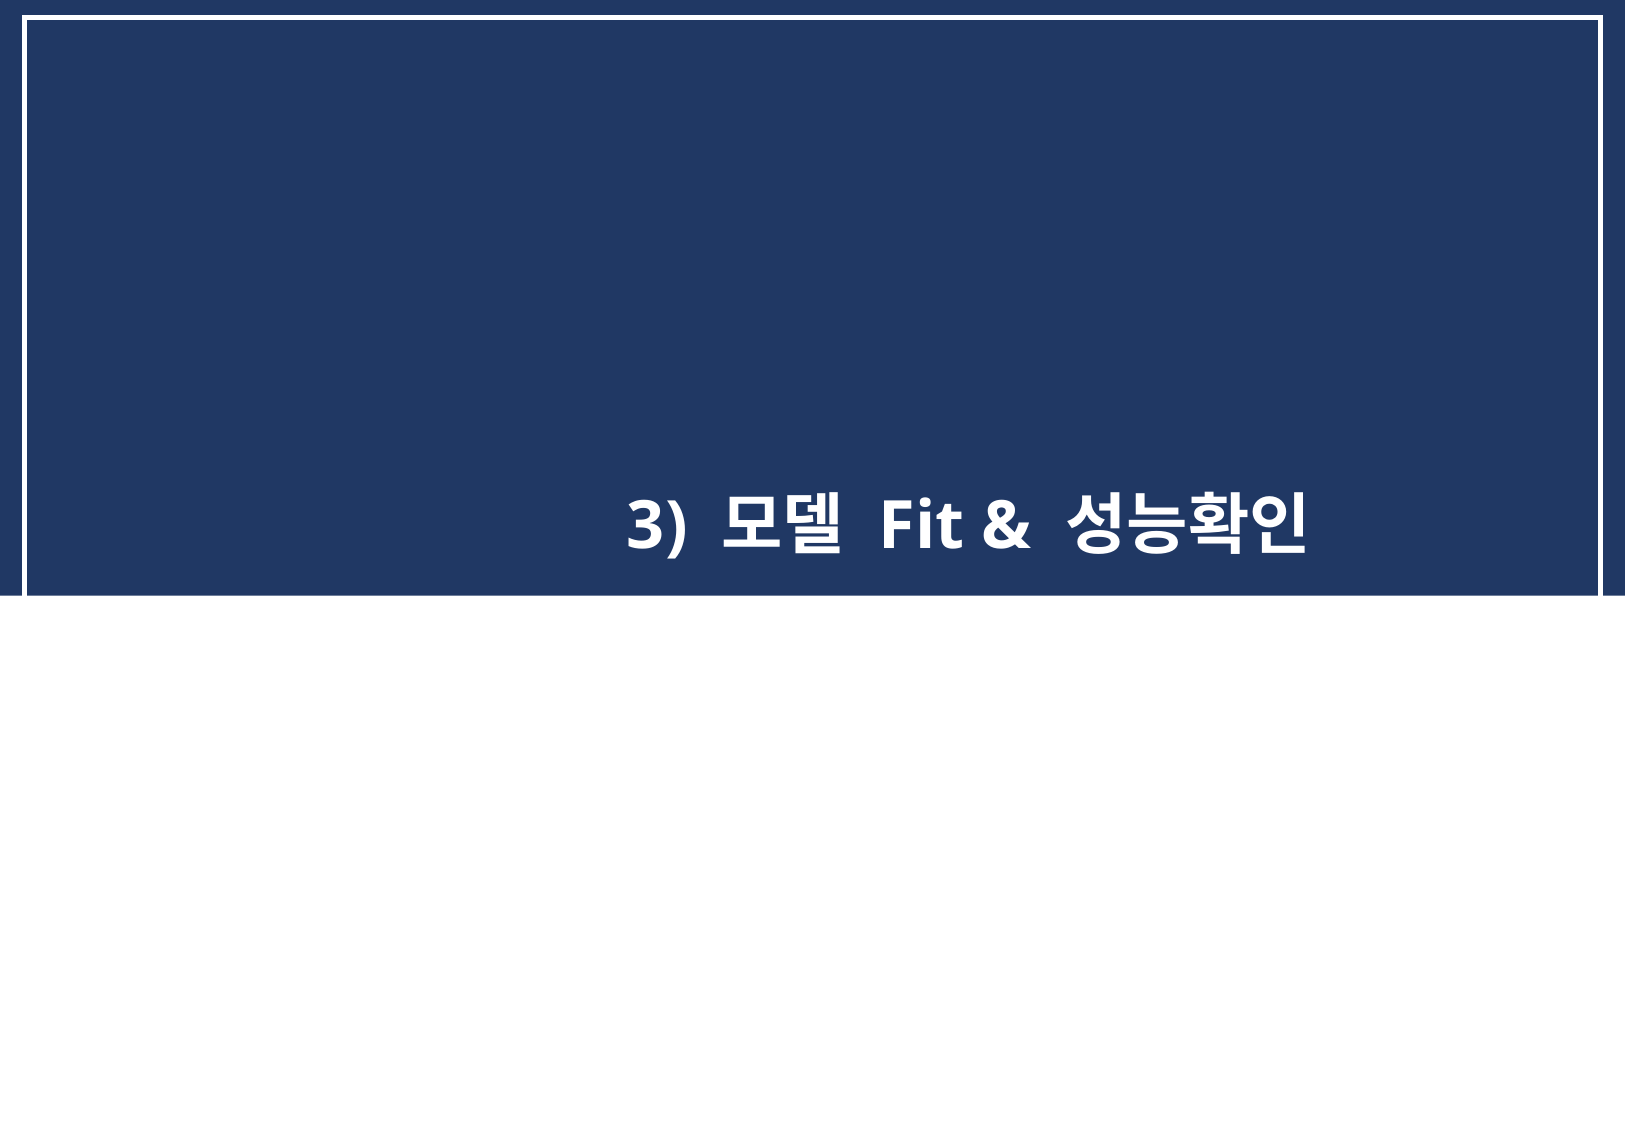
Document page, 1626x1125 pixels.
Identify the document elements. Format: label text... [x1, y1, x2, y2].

list 3) 모델 Fit & 성능확인 [611, 462, 1561, 591]
